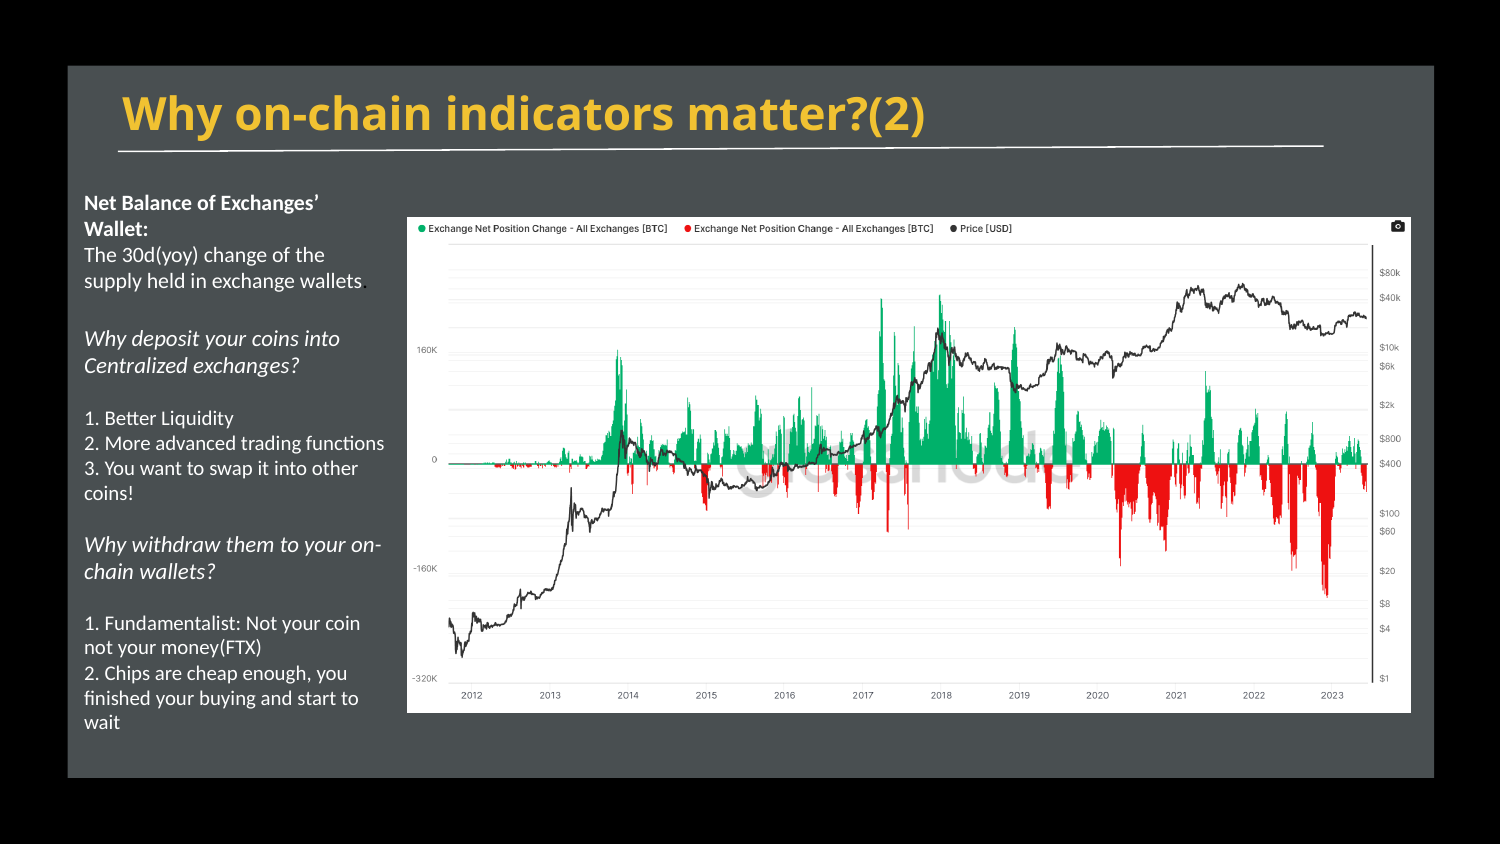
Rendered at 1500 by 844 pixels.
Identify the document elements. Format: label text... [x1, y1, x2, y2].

picture [407, 217, 1411, 713]
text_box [117, 145, 1324, 152]
text_box Net Balance of Exchanges’ Wallet: The 30d(yoy) change of the supply held in exchange wallets. Why deposit your coins into Centralized exchanges? 1. Better Liquidity 2. More advanced trading functions 3. You want to swap it into other coins! Why withdraw them to your on-chain wallets? 1. Fundamentalist: Not your coin not your money(FTX) 2. Chips are cheap enough, you finished your buying and start to wait [69, 173, 403, 750]
title Why on-chain indicators matter?(2) [107, 84, 1371, 159]
